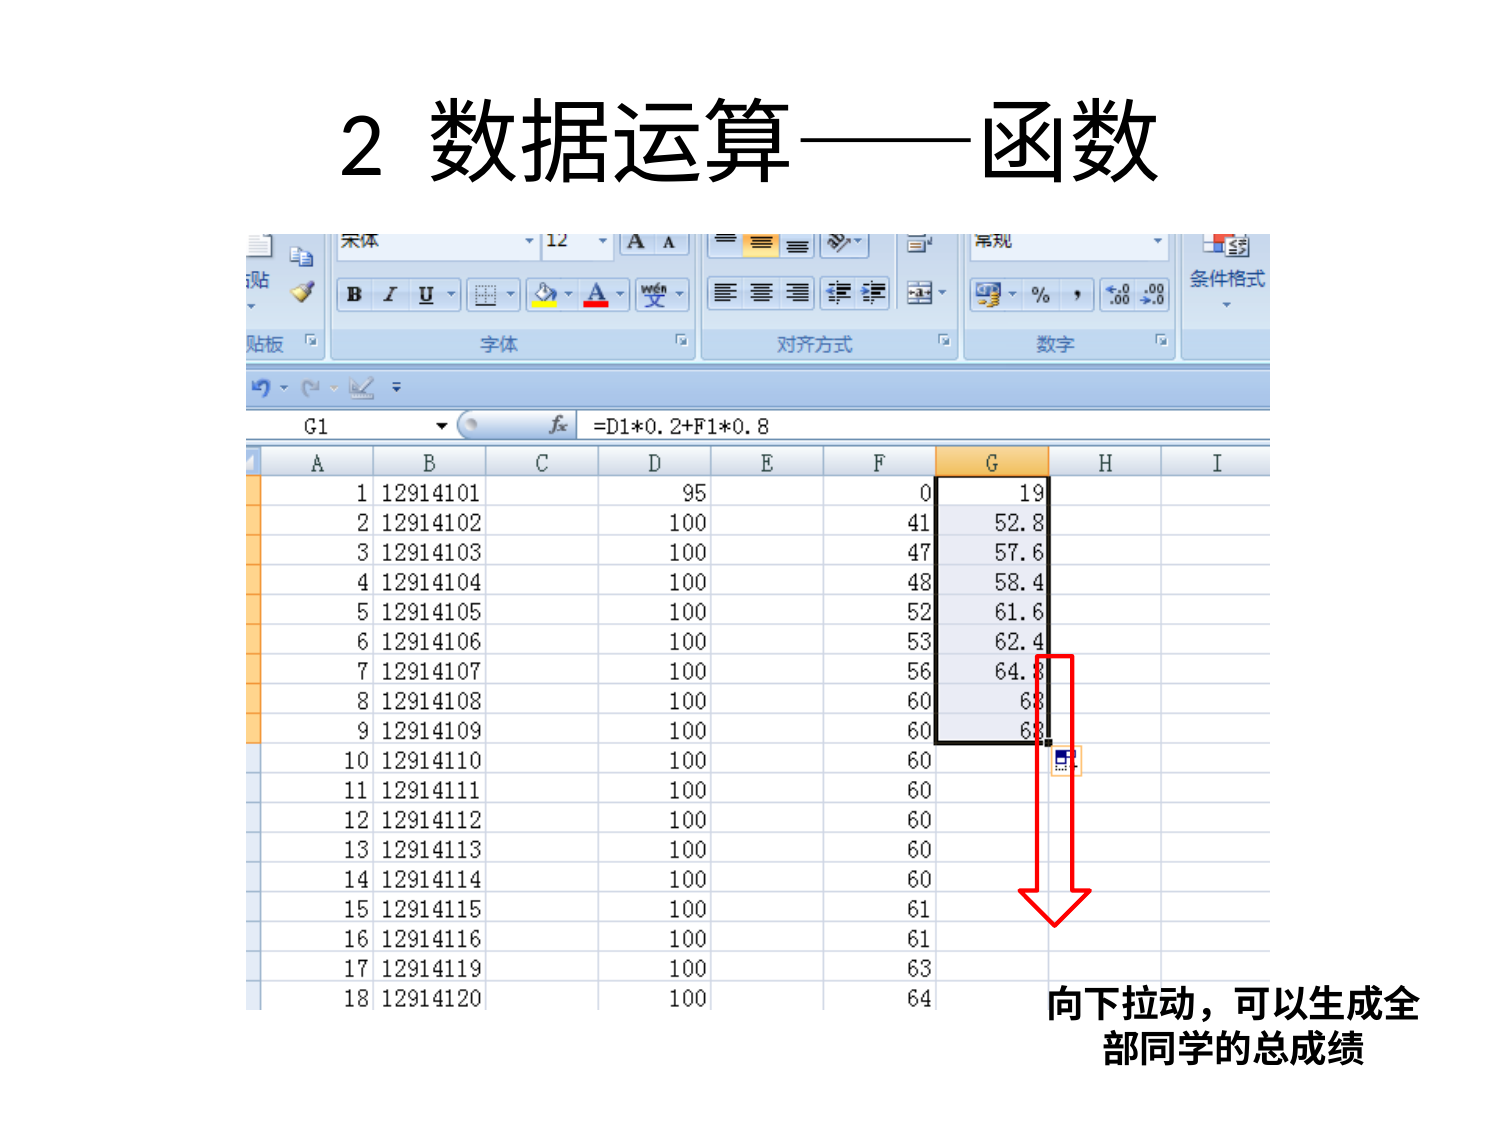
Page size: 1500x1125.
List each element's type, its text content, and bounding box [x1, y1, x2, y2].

picture [245, 234, 1270, 1010]
text_box 向下拉动，可以生成全部同学的总成绩 [1019, 972, 1448, 1078]
title 2 数据运算——函数 [75, 45, 1425, 233]
